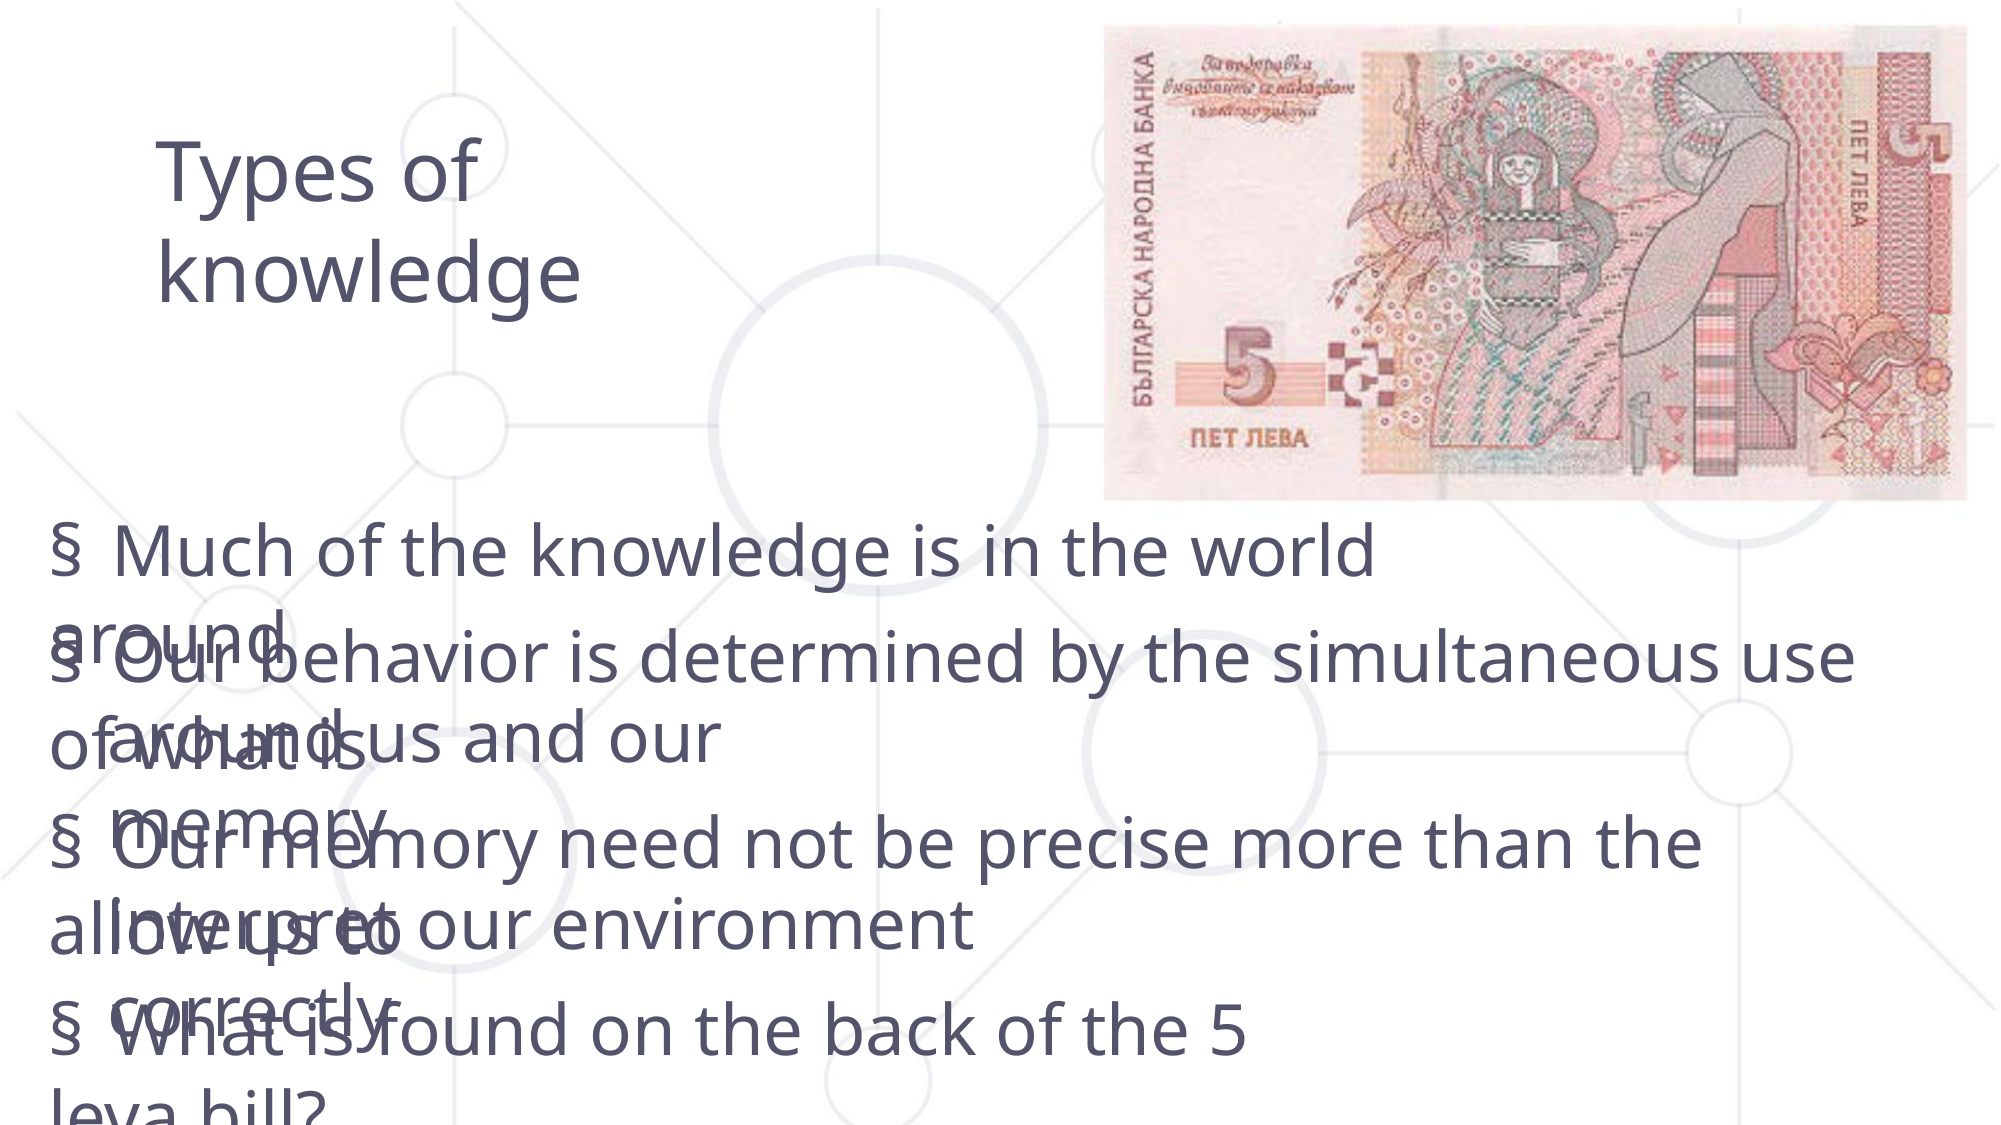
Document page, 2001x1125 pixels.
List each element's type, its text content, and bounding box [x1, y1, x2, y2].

text_box § Our behavior is determined by the simultaneous use of what is [48, 610, 1930, 784]
text_box Types of knowledge [155, 116, 867, 320]
text_box § What is found on the back of the 5 leva bill? [48, 983, 1391, 1125]
text_box § Our memory need not be precise more than the allow us to [48, 795, 1838, 969]
text_box § Much of the knowledge is in the world around [48, 504, 1458, 610]
text_box interpret our environment correctly [107, 877, 1156, 983]
text_box [0, 0, 2000, 1125]
text_box around us and our memory [107, 689, 918, 795]
